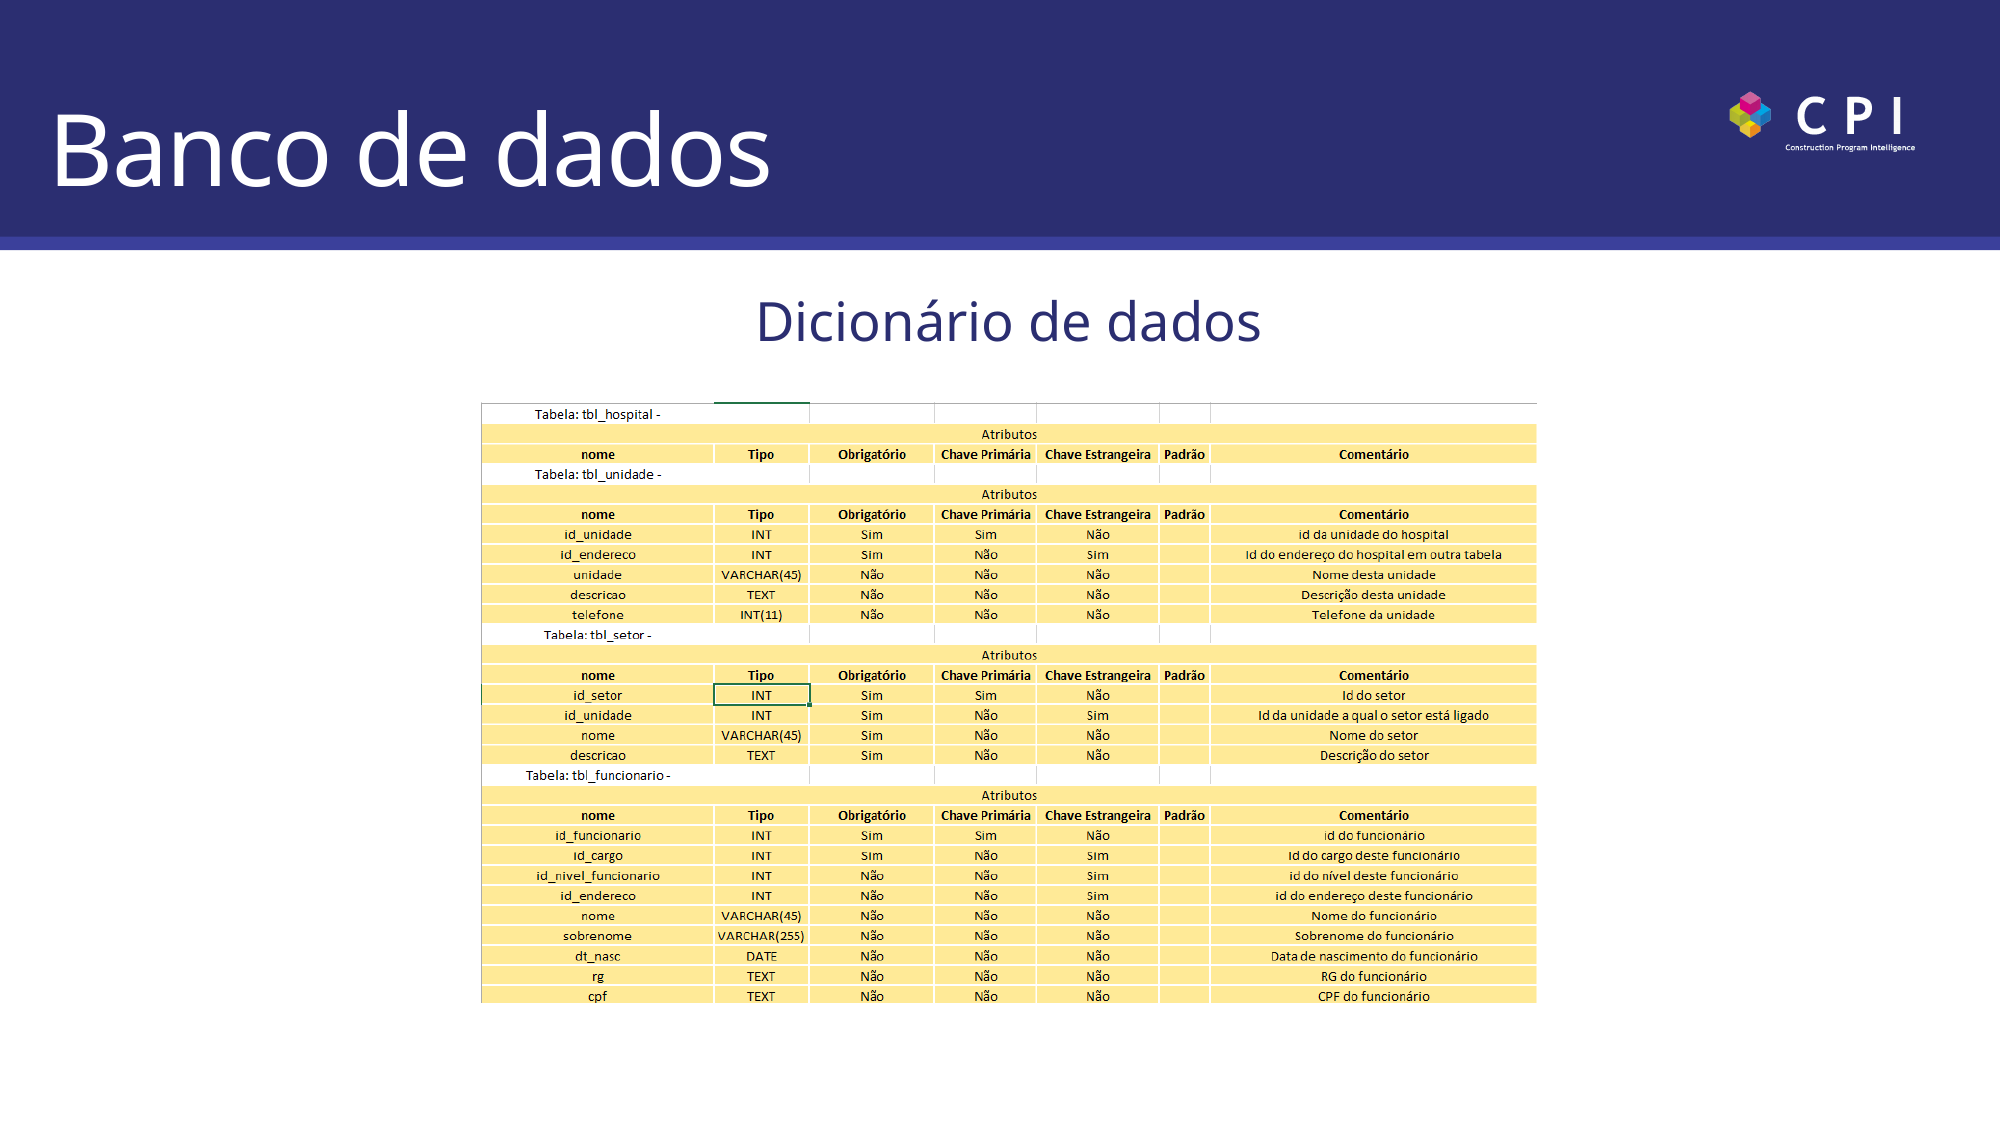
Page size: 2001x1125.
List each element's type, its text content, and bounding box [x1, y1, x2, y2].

text_box Banco de dados [33, 45, 1609, 216]
picture [481, 402, 1537, 1003]
picture [1707, 0, 1969, 262]
text_box Dicionário de dados [91, 287, 1927, 386]
